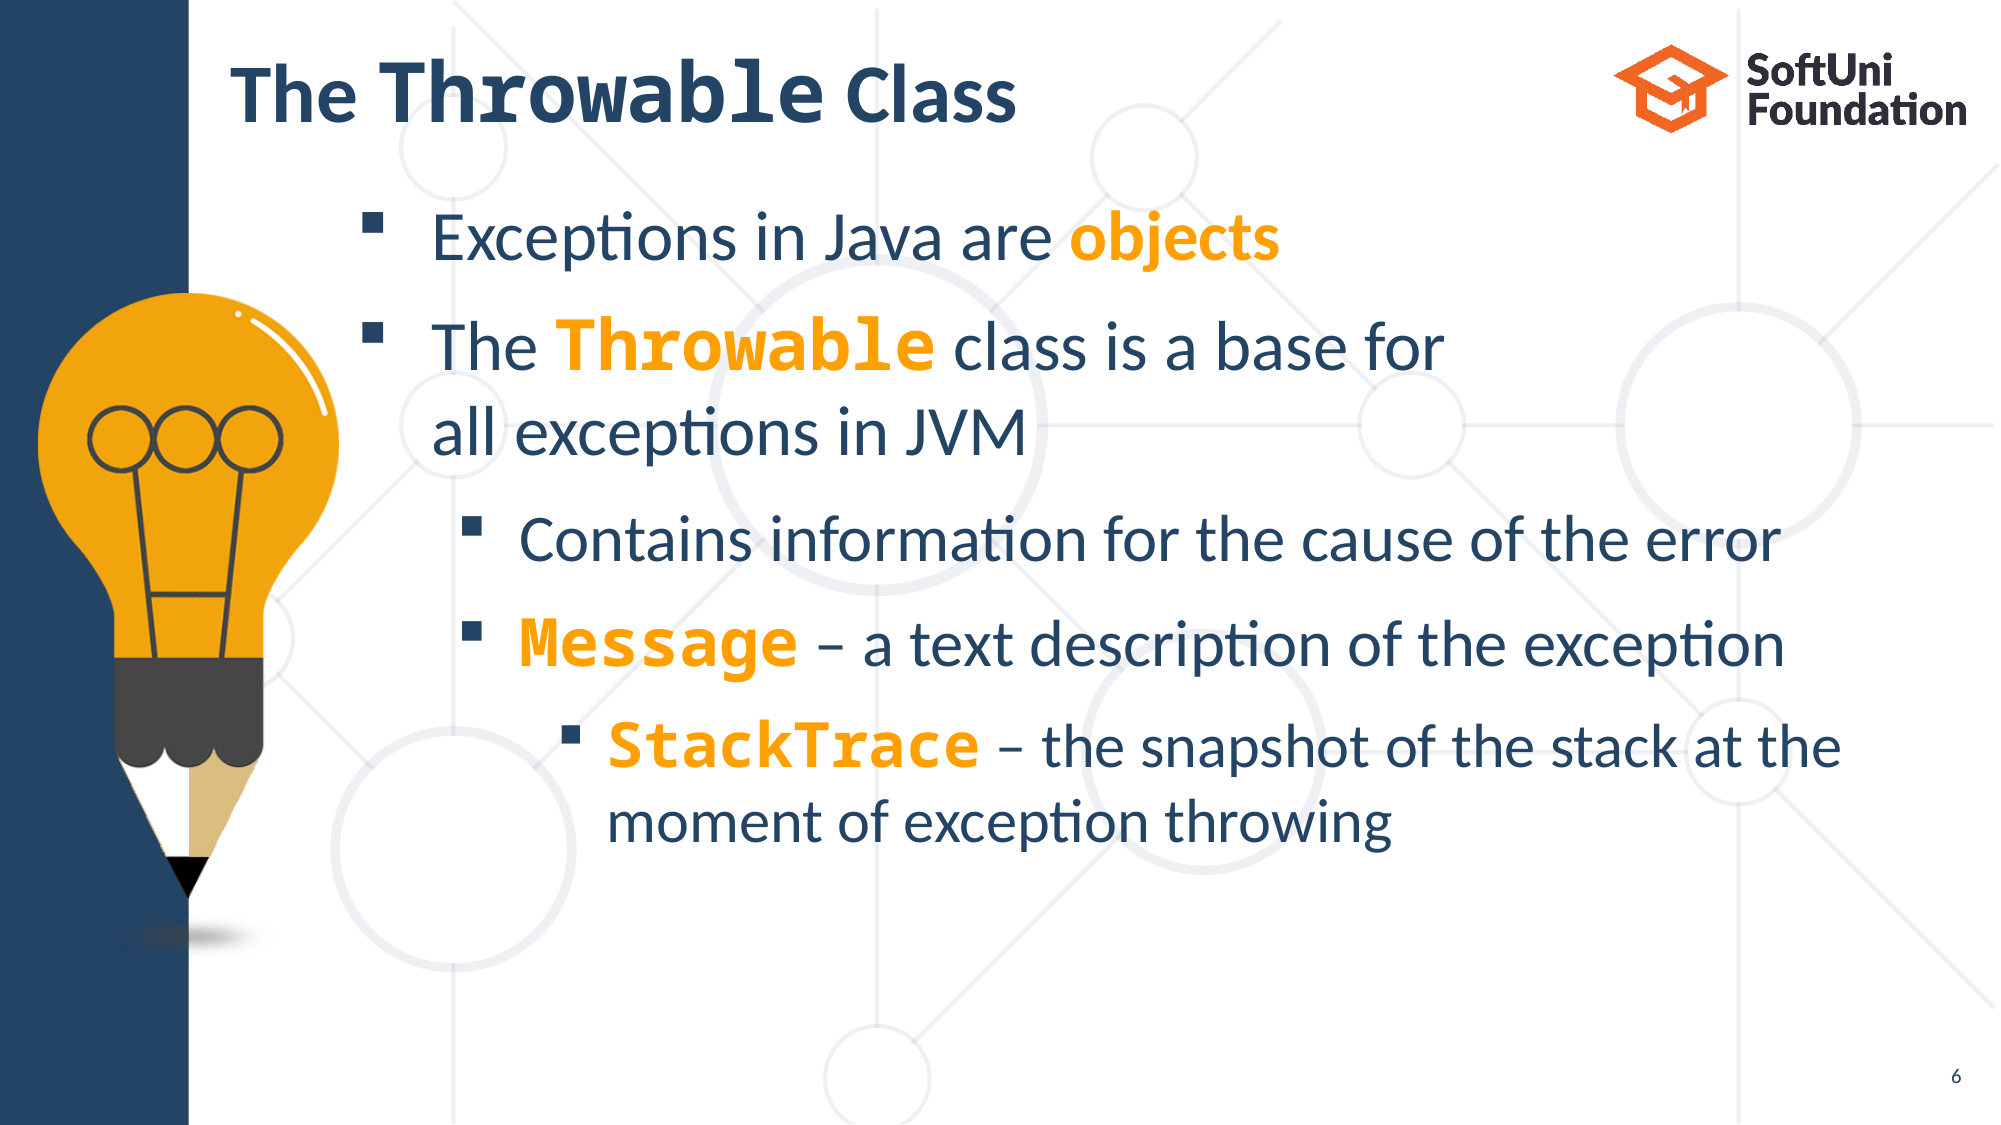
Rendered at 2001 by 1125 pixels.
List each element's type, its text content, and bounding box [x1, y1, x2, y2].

picture [1613, 44, 1966, 133]
title The Throwable Class [212, 16, 1591, 162]
slide_number 6 [1897, 1049, 1968, 1101]
picture [38, 293, 338, 961]
list Exceptions in Java are objects The Throwable class is a base for all exceptions in JVM Contains information for the cause of the error Message – a text description of the exception StackTrace – the snapshot of the stack at the moment of exception throwing [338, 183, 1925, 1050]
